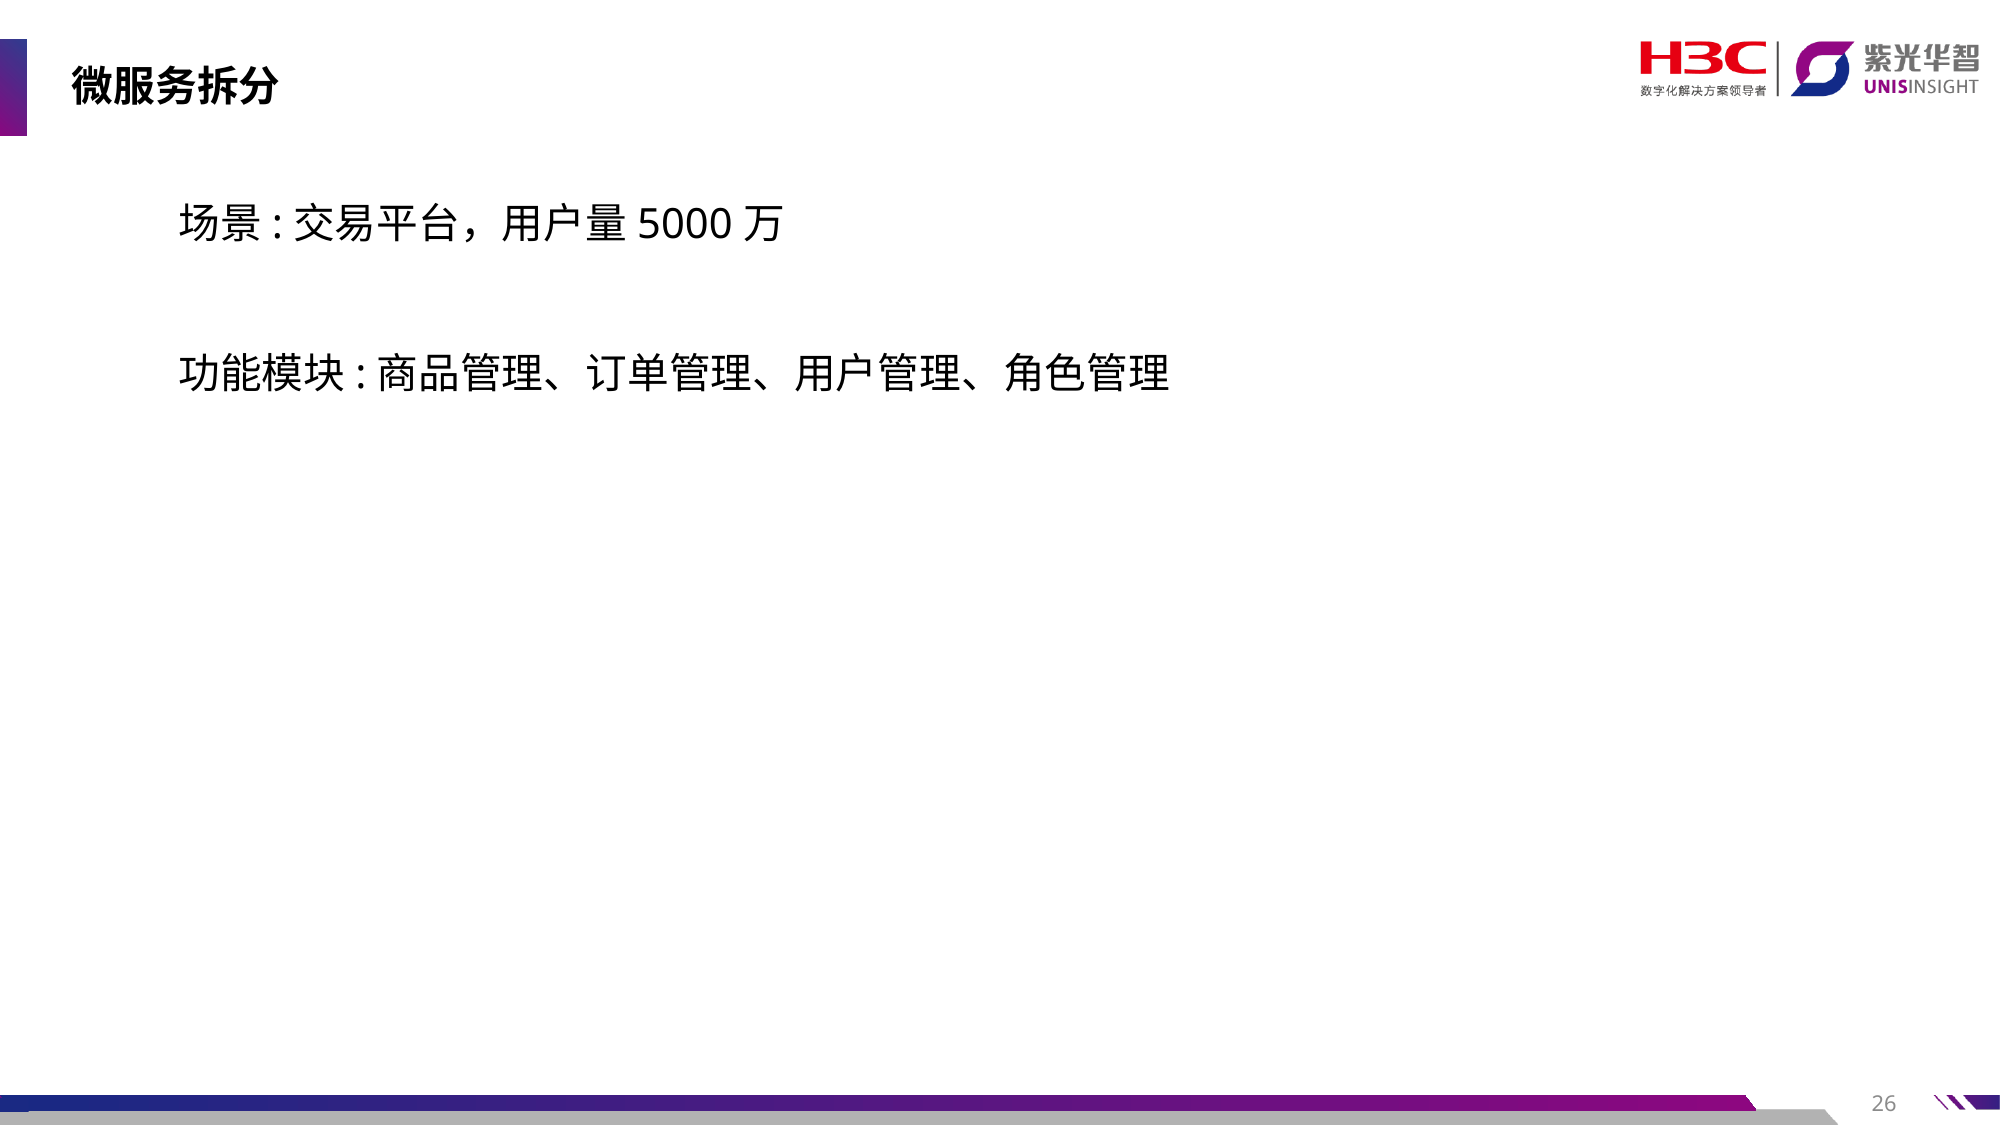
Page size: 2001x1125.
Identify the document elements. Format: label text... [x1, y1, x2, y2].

title 微服务拆分 [57, 40, 1722, 136]
picture [1638, 39, 1981, 97]
picture [0, 1095, 2000, 1125]
text_box 场景:交易平台，用户量5000万 功能模块:商品管理、订单管理、用户管理、角色管理 [163, 189, 1337, 505]
